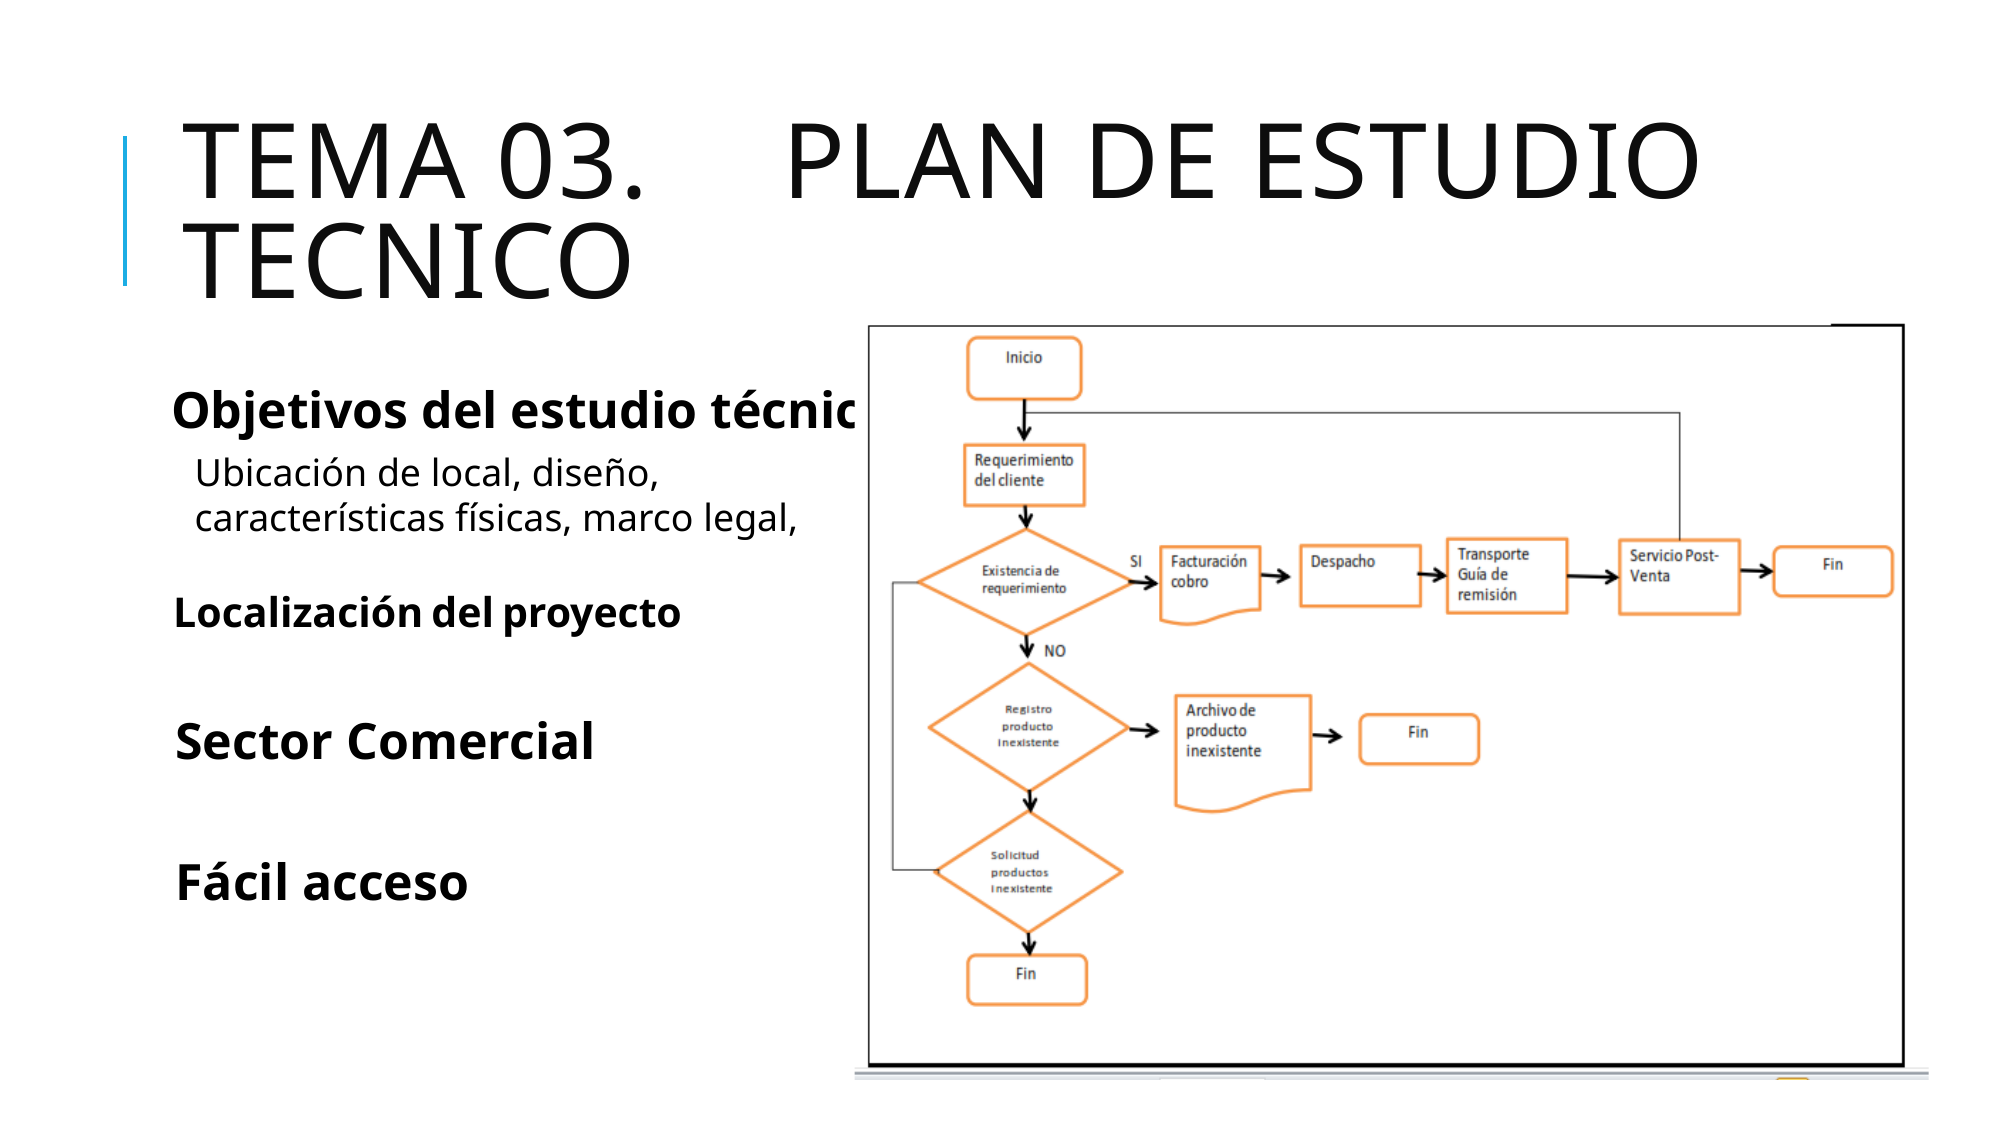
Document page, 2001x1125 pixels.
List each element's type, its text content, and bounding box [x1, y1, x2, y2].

title TEMA 03. PLAN DE ESTUDIO TECNICO [168, 96, 1763, 342]
text_box Localización del proyecto [148, 584, 725, 673]
list Objetivos del estudio técnico [148, 377, 847, 488]
text_box Fácil acceso [168, 849, 847, 960]
text_box Sector Comercial [168, 708, 847, 819]
text_box Ubicación de local, diseño, características físicas, marco legal, [179, 441, 824, 547]
picture [854, 309, 1929, 1080]
